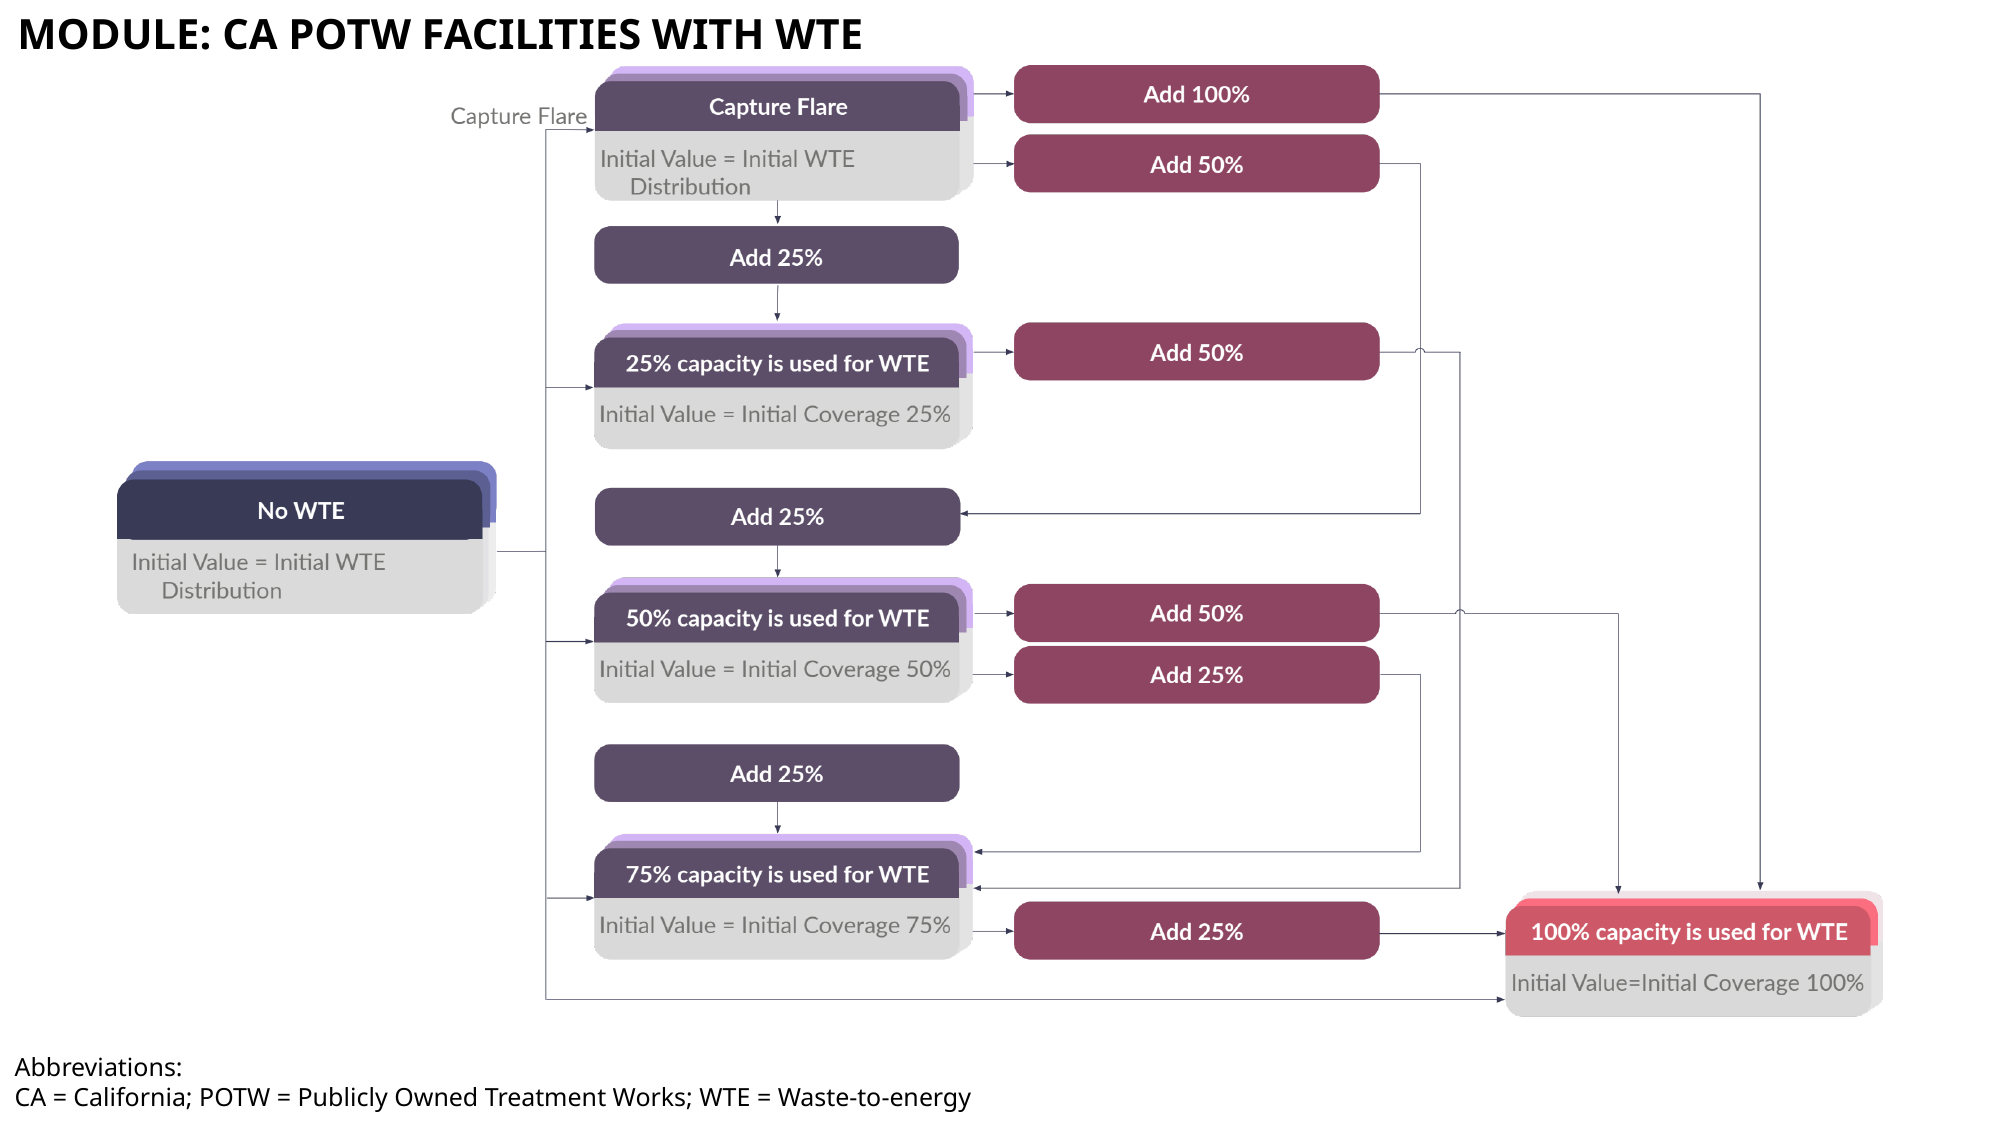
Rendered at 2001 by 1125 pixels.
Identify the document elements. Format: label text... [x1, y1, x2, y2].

text_box MODULE: CA POTW FACILITIES WITH WTE [2, 0, 890, 65]
picture [116, 65, 1883, 1017]
text_box Abbreviations: CA = California; POTW = Publicly Owned Treatment Works; WTE = Waste-to-energy [0, 1044, 2000, 1119]
